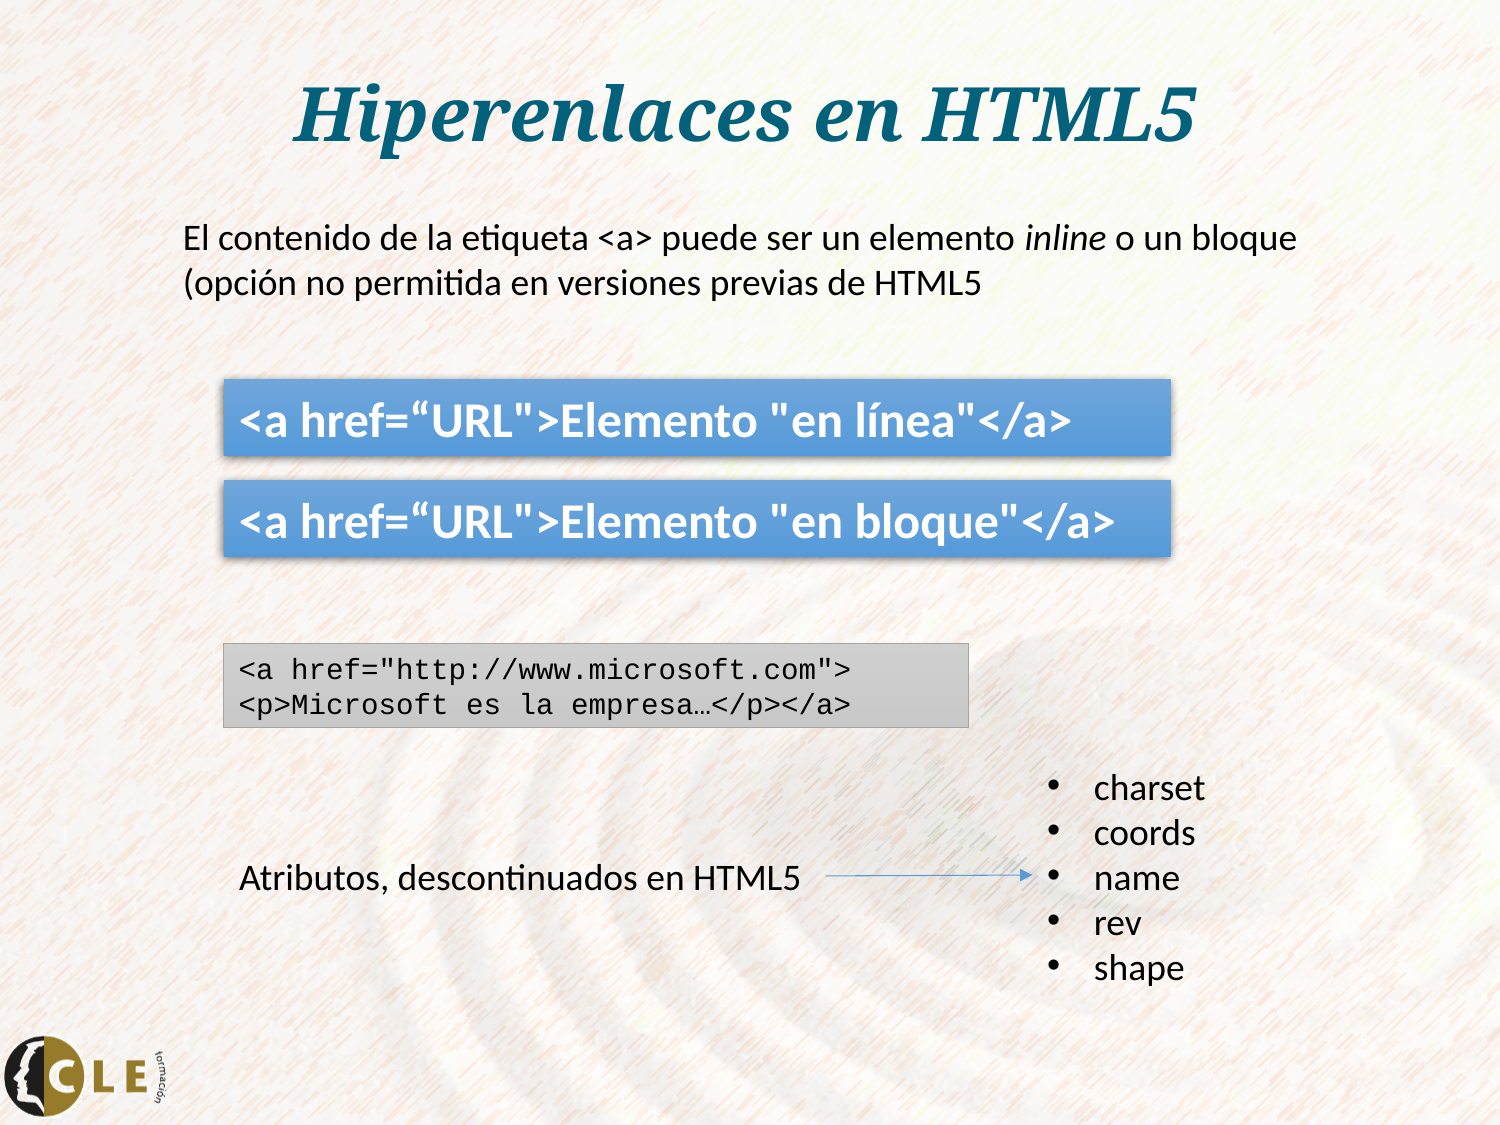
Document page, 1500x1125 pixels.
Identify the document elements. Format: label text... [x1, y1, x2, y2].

text_box <a href=“URL">Elemento "en línea"</a> [223, 379, 1171, 456]
text_box charset coords name rev shape [1032, 755, 1310, 995]
text_box Atributos, descontinuados en HTML5 [224, 846, 826, 906]
text_box <a href=“URL">Elemento "en bloque"</a> [223, 480, 1171, 557]
picture [0, 0, 1500, 1125]
title Hiperenlaces en HTML5 [99, 44, 1393, 179]
text_box El contenido de la etiqueta <a> puede ser un elemento inline o un bloque (opción no permitida en versiones previas de HTML5 [168, 205, 1373, 311]
text_box <a href="http://www.microsoft.com"> <p>Microsoft es la empresa…</p></a> [223, 643, 969, 728]
